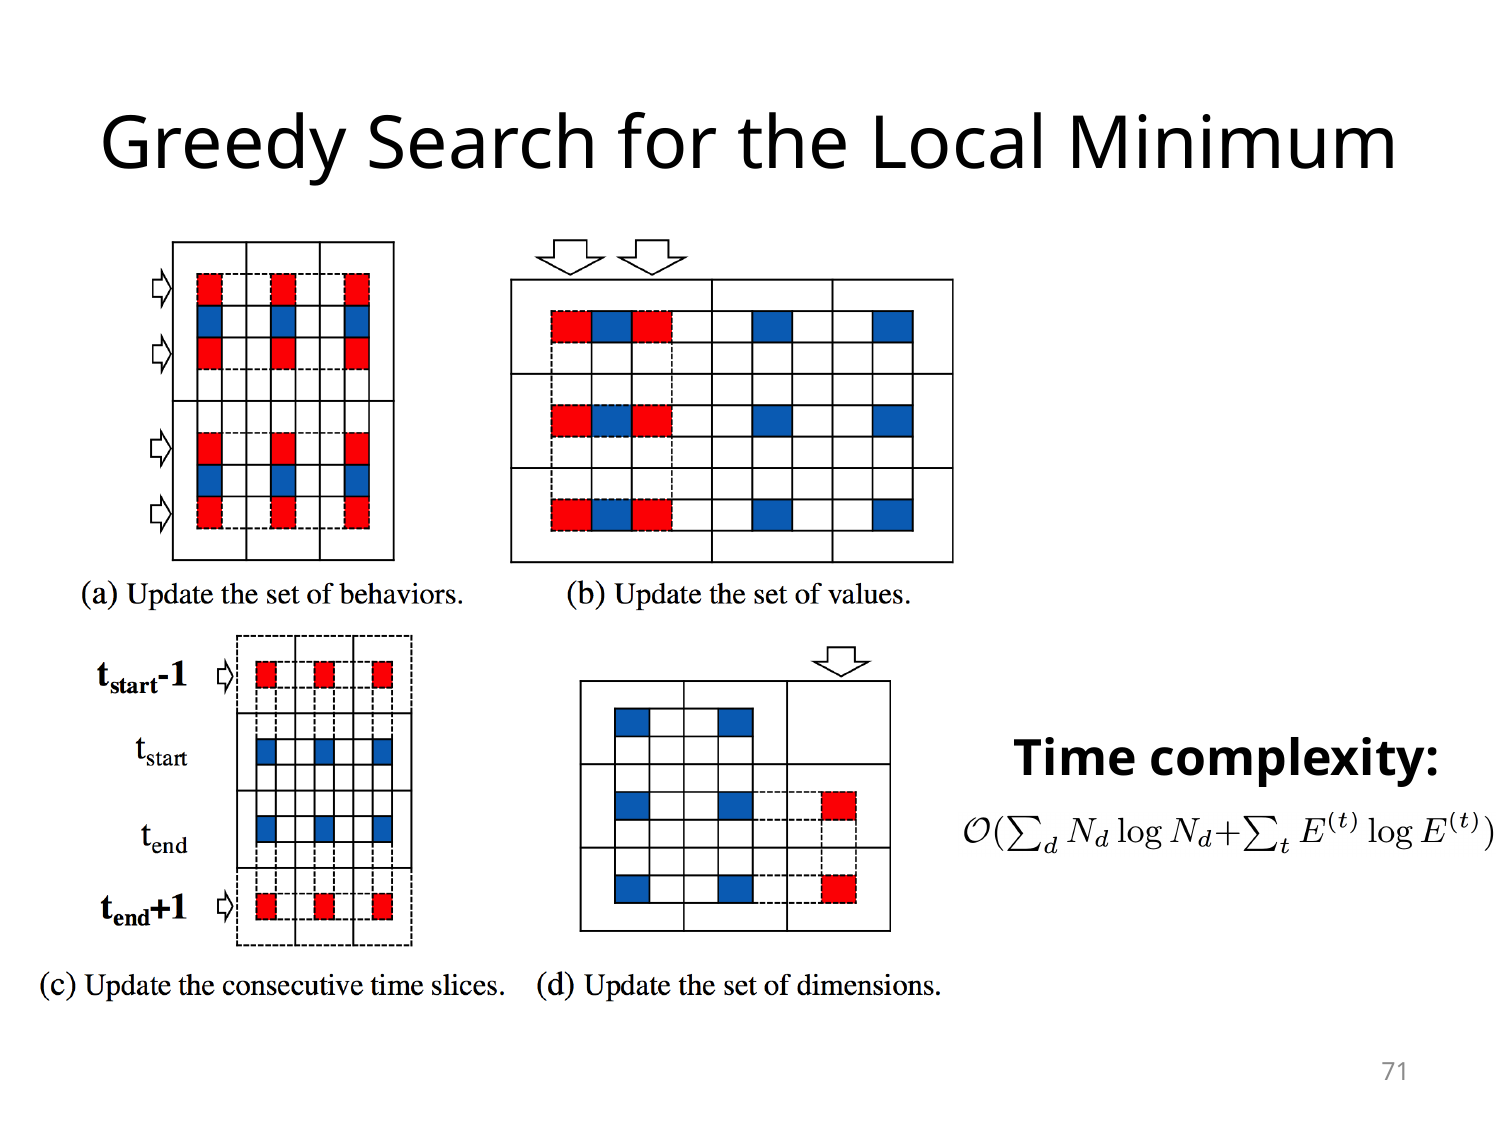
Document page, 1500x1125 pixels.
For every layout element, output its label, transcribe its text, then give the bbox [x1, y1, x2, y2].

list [38, 233, 959, 1009]
picture [957, 812, 1496, 858]
slide_number 71 [1074, 1042, 1425, 1103]
title Greedy Search for the Local Minimum [75, 45, 1425, 233]
text_box Time complexity: [999, 717, 1455, 793]
